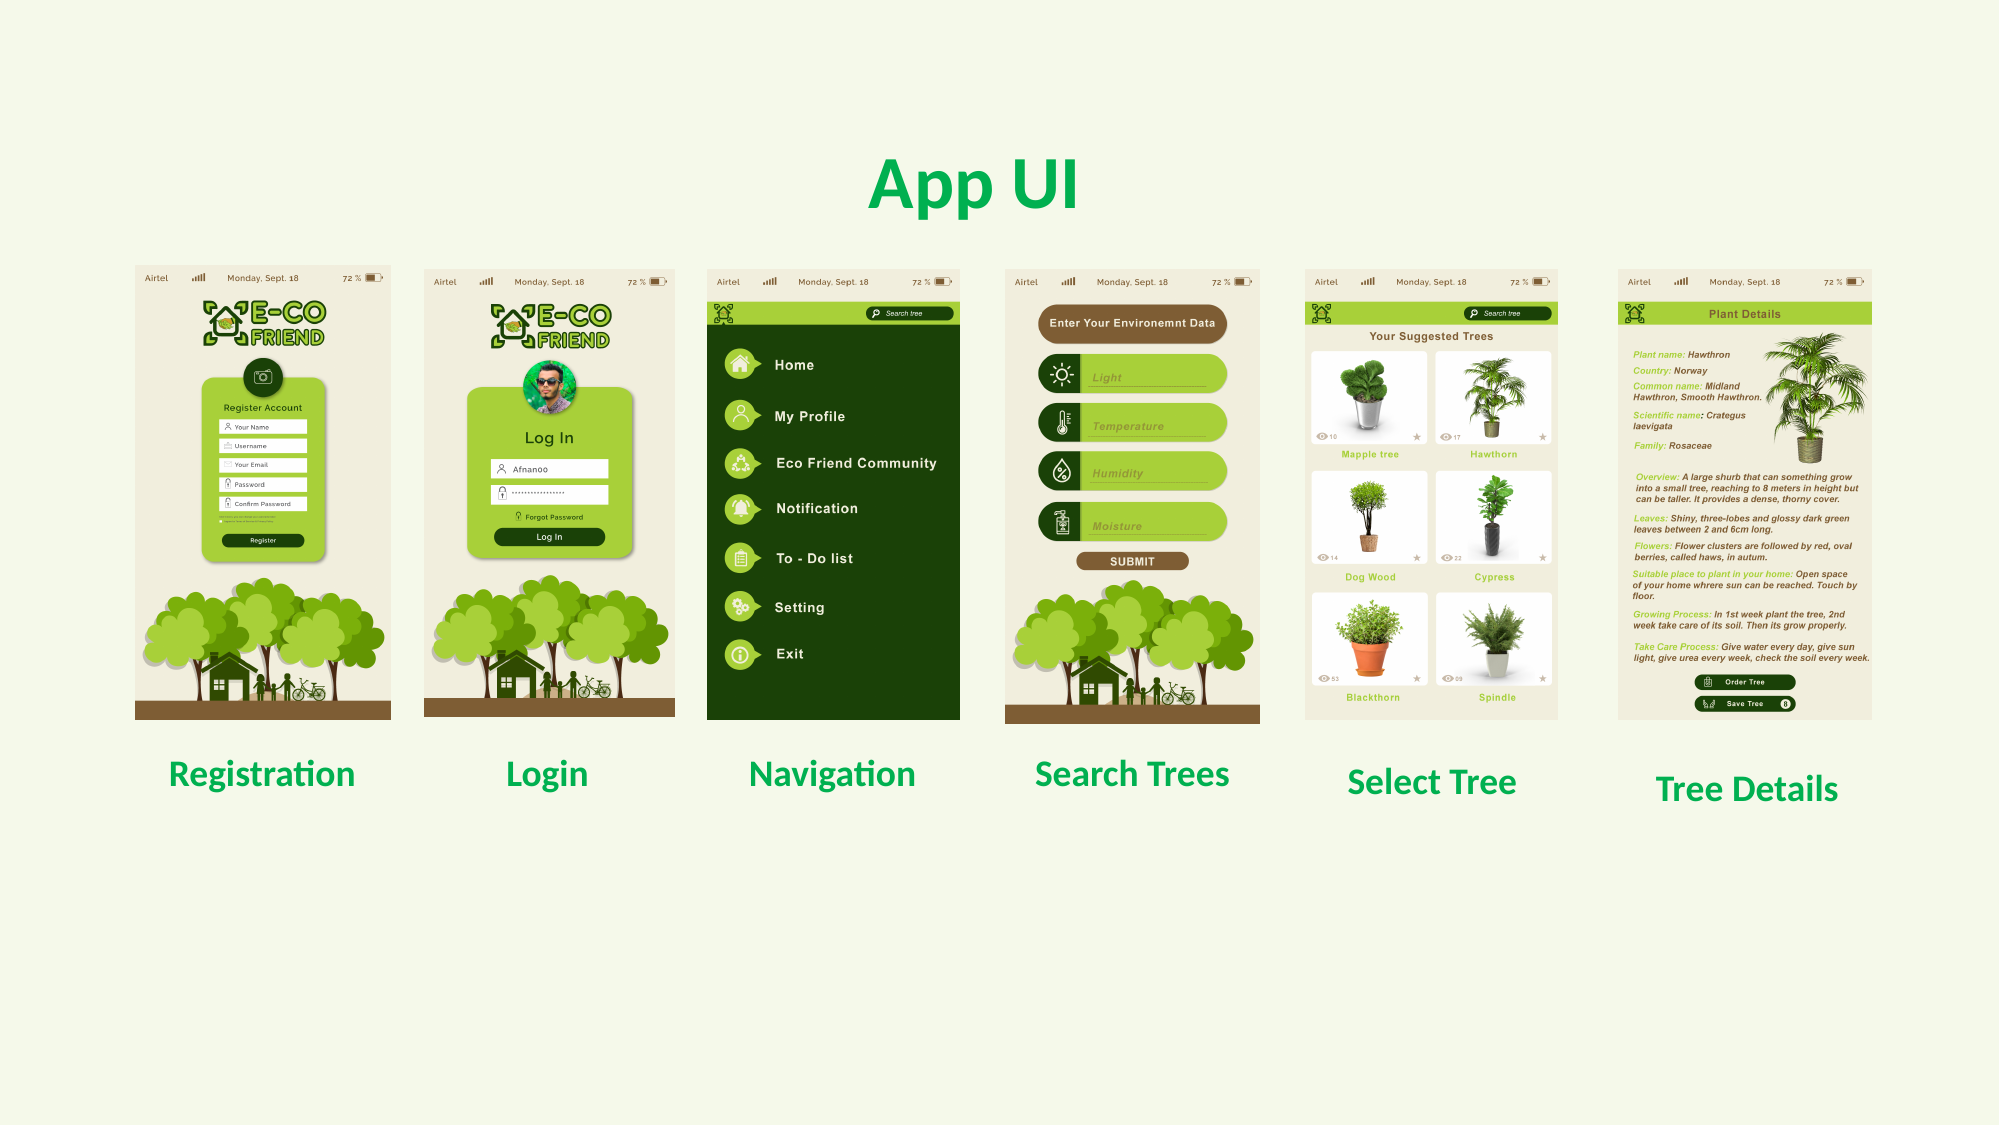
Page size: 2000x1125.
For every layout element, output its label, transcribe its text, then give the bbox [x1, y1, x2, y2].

text_box Navigation [704, 741, 960, 840]
picture [423, 269, 676, 717]
text_box Tree Details [1619, 756, 1875, 855]
picture [135, 265, 392, 721]
text_box Select Tree [1304, 750, 1560, 849]
text_box Search Trees [1004, 741, 1260, 840]
picture [706, 269, 961, 721]
picture [1618, 269, 1872, 721]
picture [1004, 269, 1261, 724]
text_box Login [419, 741, 675, 840]
text_box App UI [479, 126, 1470, 225]
picture [1304, 269, 1559, 721]
text_box Registration [134, 741, 390, 840]
